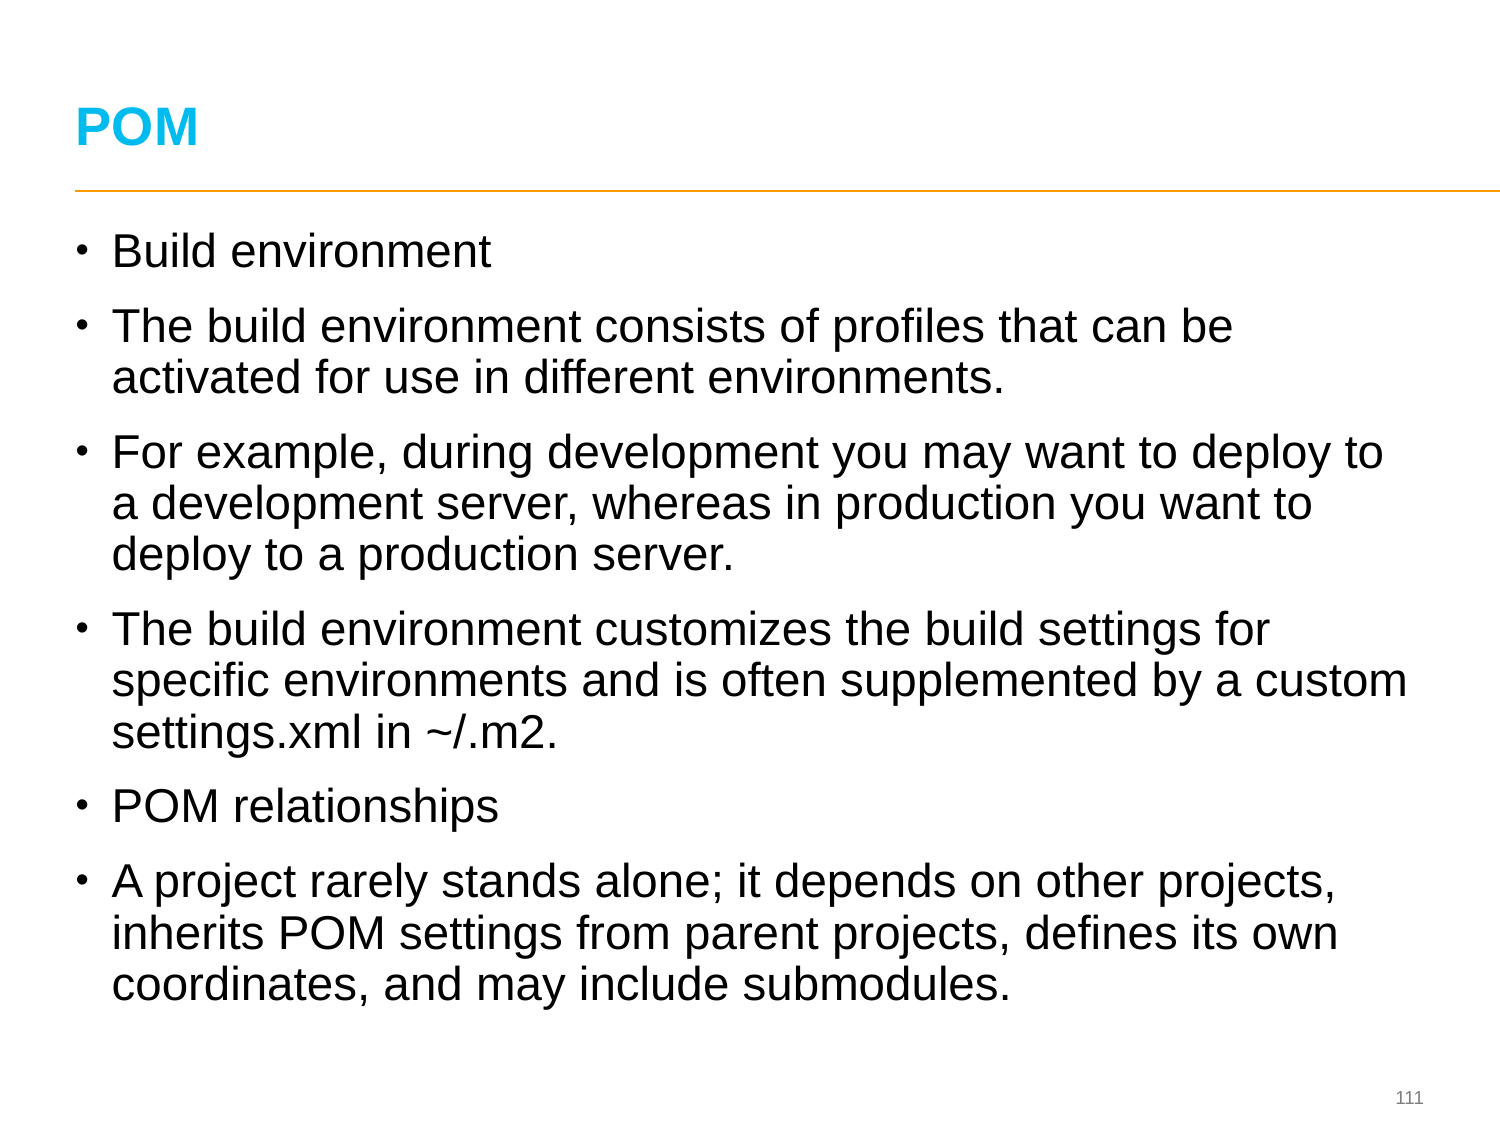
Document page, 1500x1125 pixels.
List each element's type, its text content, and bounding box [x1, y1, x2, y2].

title POM [75, 27, 1422, 157]
list Build environment The build environment consists of profiles that can be activated for use in different environments. For example, during development you may want to deploy to a development server, whereas in production you want to deploy to a production server. The build environment customizes the build settings for specific environments and is often supplemented by a custom settings.xml in ~/.m2. POM relationships A project rarely stands alone; it depends on other projects, inherits POM settings from parent projects, defines its own coordinates, and may include submodules. [75, 226, 1426, 1018]
